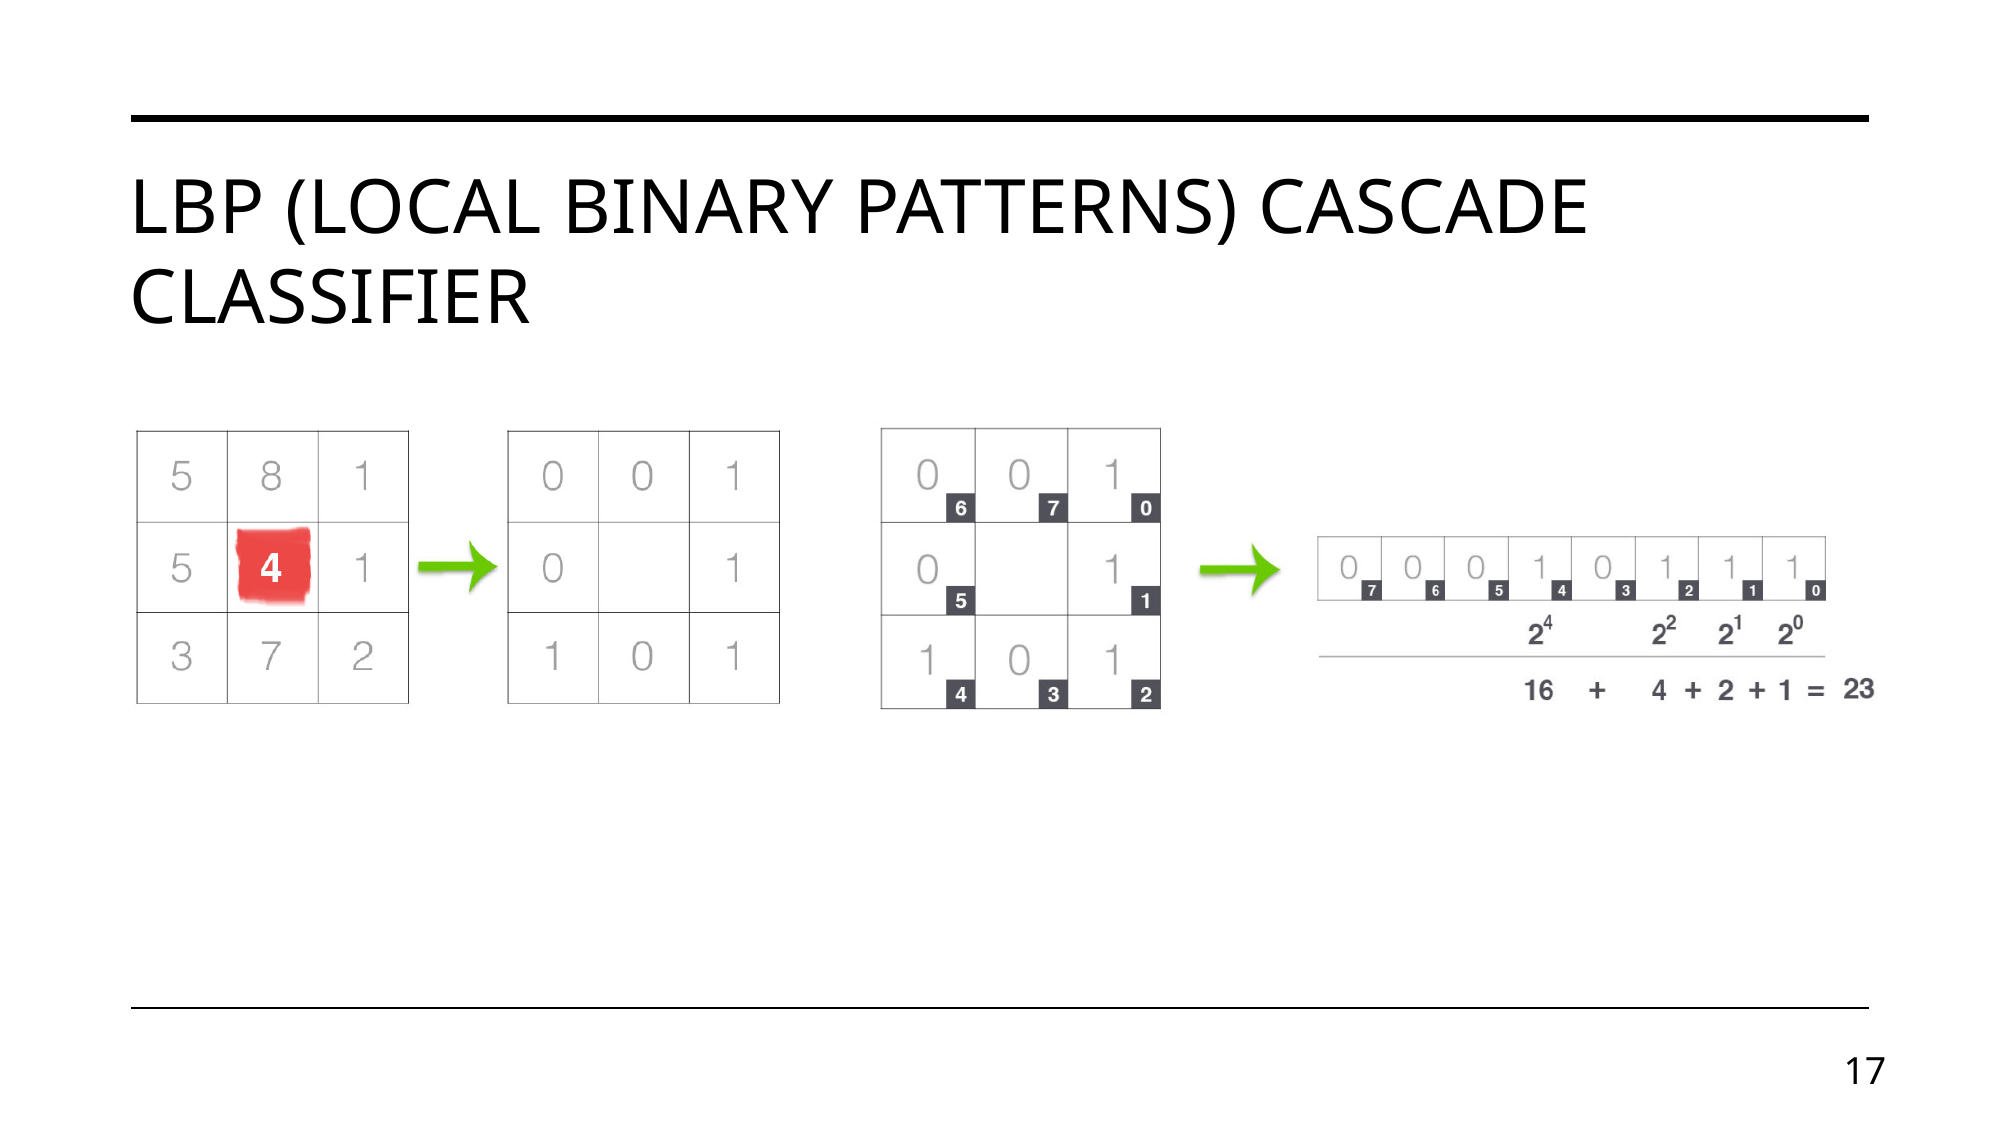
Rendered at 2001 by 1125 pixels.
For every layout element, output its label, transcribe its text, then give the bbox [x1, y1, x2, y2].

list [127, 421, 790, 711]
slide_number 17 [1791, 1042, 1902, 1103]
title Lbp (Local binary patterns) cascade classifier [114, 151, 1869, 377]
picture [874, 421, 1889, 718]
